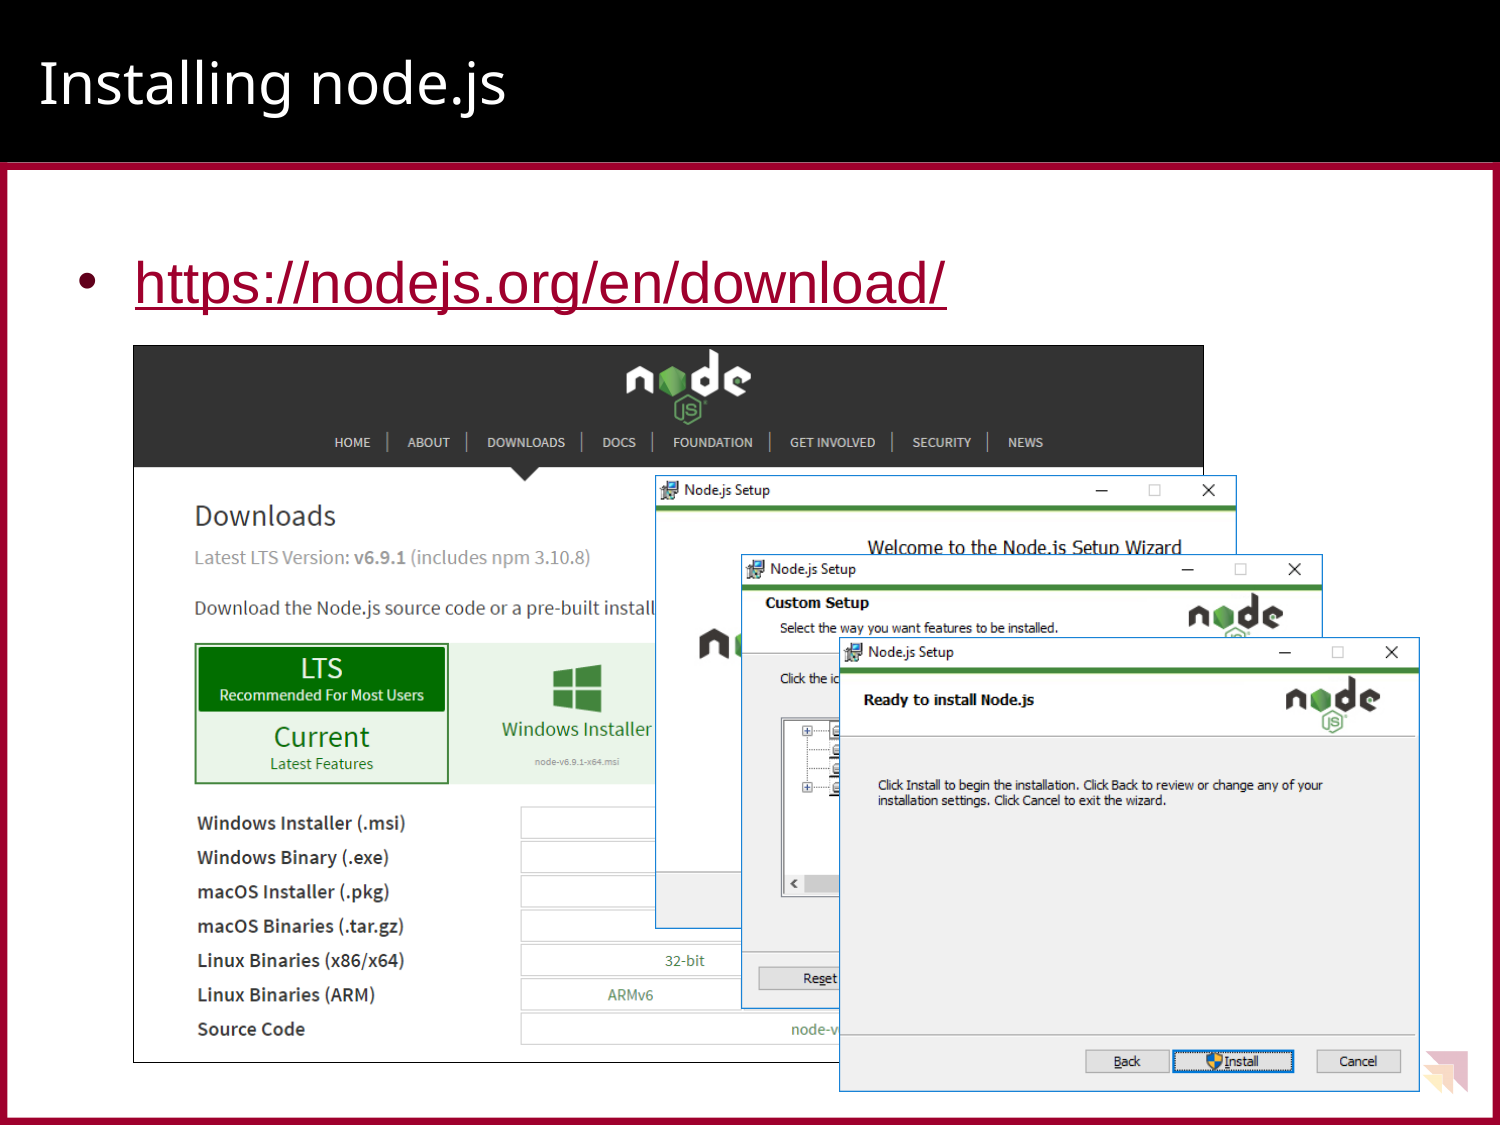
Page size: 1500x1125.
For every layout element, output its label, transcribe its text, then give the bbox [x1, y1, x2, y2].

list https://nodejs.org/en/download/ [62, 237, 1438, 1088]
picture [132, 345, 1420, 1092]
title Installing node.js [24, 12, 1438, 150]
